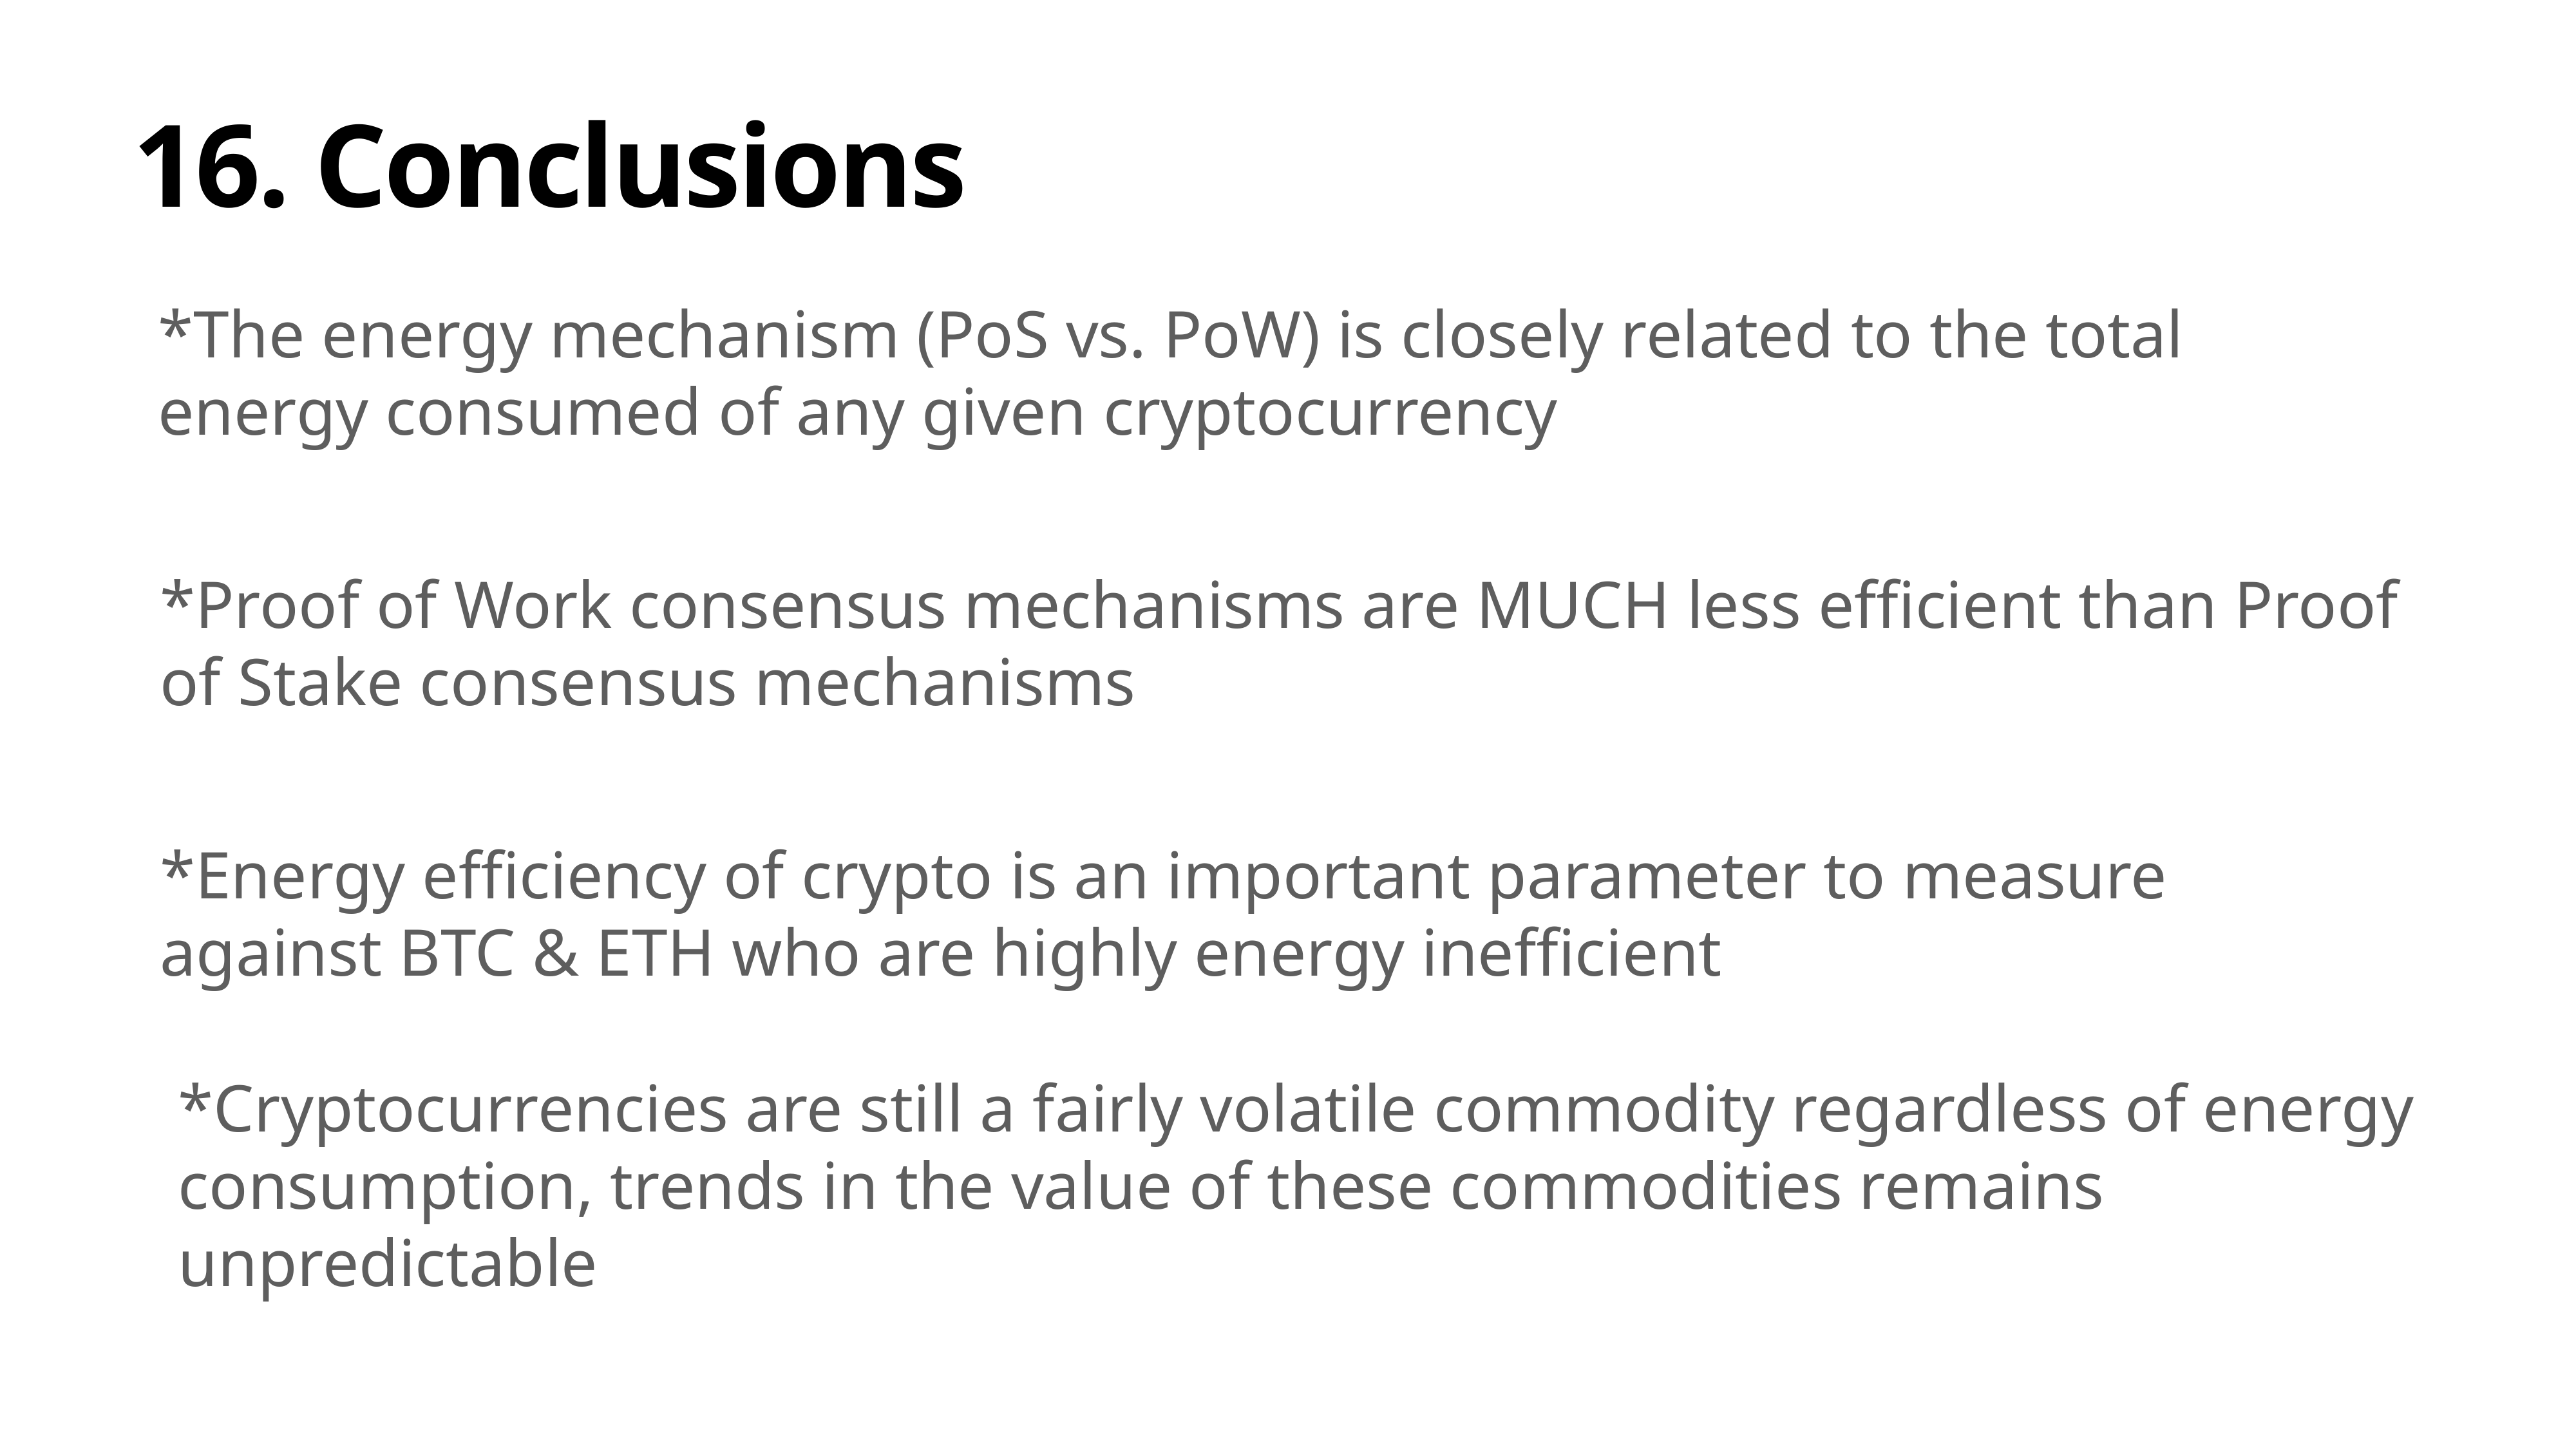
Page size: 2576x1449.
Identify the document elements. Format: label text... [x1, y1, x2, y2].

text_box *Cryptocurrencies are still a fairly volatile commodity regardless of energy consumption, trends in the value of these commodities remains unpredictable [173, 1062, 2421, 1305]
text_box *Proof of Work consensus mechanisms are MUCH less efficient than Proof of Stake consensus mechanisms [155, 558, 2421, 724]
text_box *Energy efficiency of crypto is an important parameter to measure against BTC & ETH who are highly energy inefficient [155, 829, 2374, 994]
text_box *The energy mechanism (PoS vs. PoW) is closely related to the total energy consumed of any given cryptocurrency [153, 288, 2395, 453]
title 16. Conclusions [127, 113, 2449, 266]
